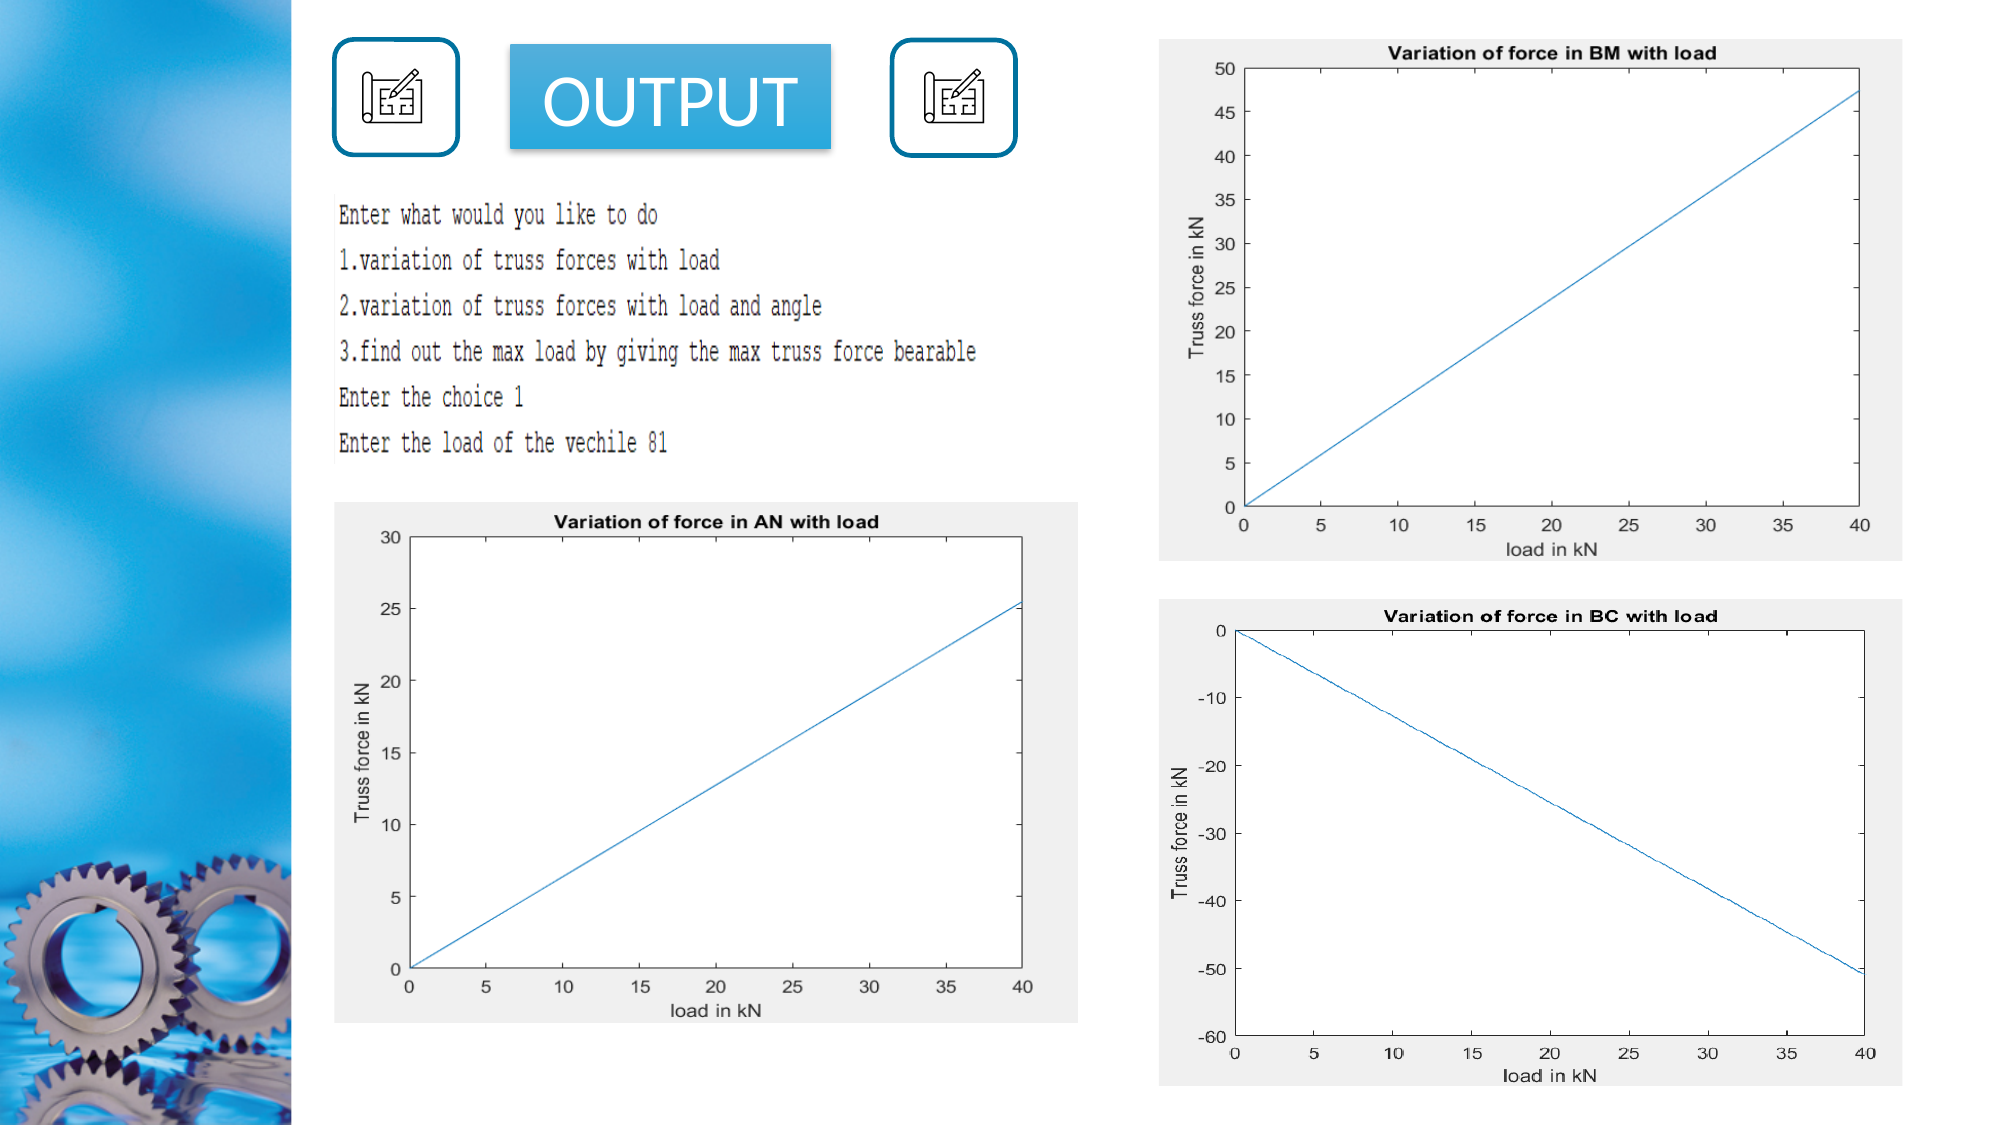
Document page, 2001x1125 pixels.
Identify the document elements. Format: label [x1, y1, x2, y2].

text_box [1158, 599, 1903, 1086]
text_box [334, 194, 1068, 464]
text_box [1158, 39, 1903, 560]
picture [0, 0, 1500, 1125]
text_box [334, 502, 1078, 1023]
